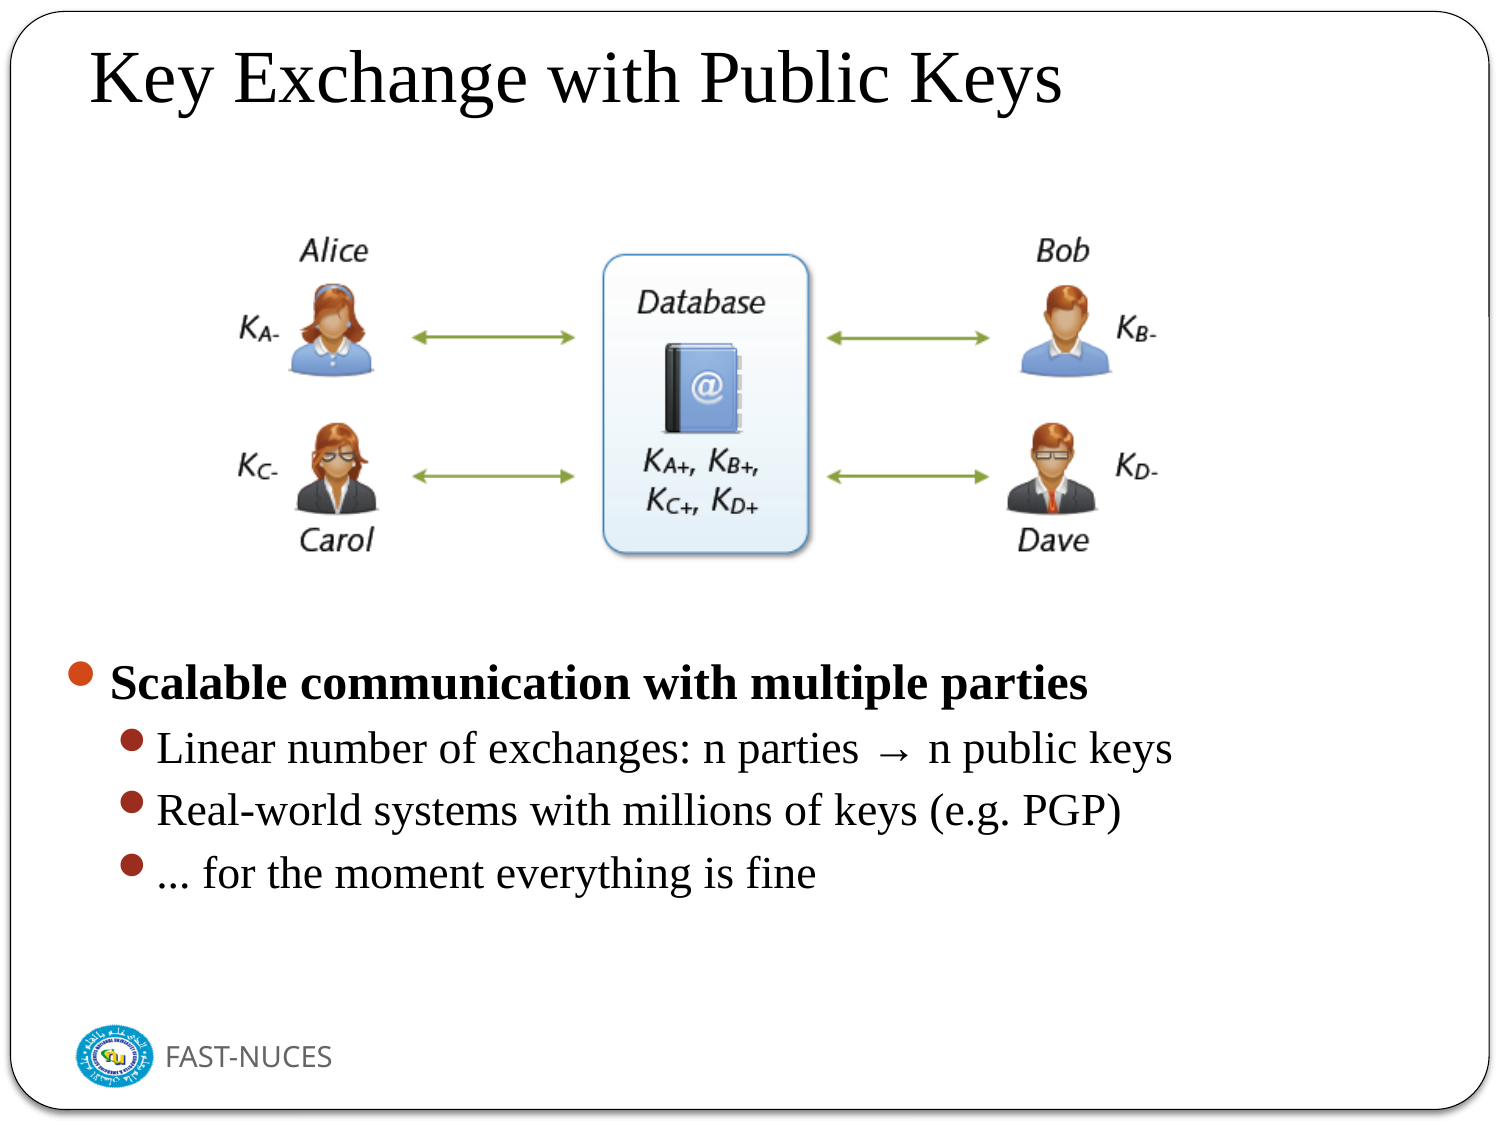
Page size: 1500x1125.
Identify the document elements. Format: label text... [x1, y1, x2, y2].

list Scalable communication with multiple parties Linear number of exchanges: n parties → n public keys Real-world systems with millions of keys (e.g. PGP) ... for the moment everything is fine [50, 137, 1450, 1013]
picture [212, 212, 1180, 587]
title Key Exchange with Public Keys [75, 37, 1350, 133]
picture [74, 1024, 154, 1088]
picture [91, 1038, 138, 1075]
picture [123, 1060, 154, 1088]
footer FAST-NUCES [154, 1025, 950, 1088]
